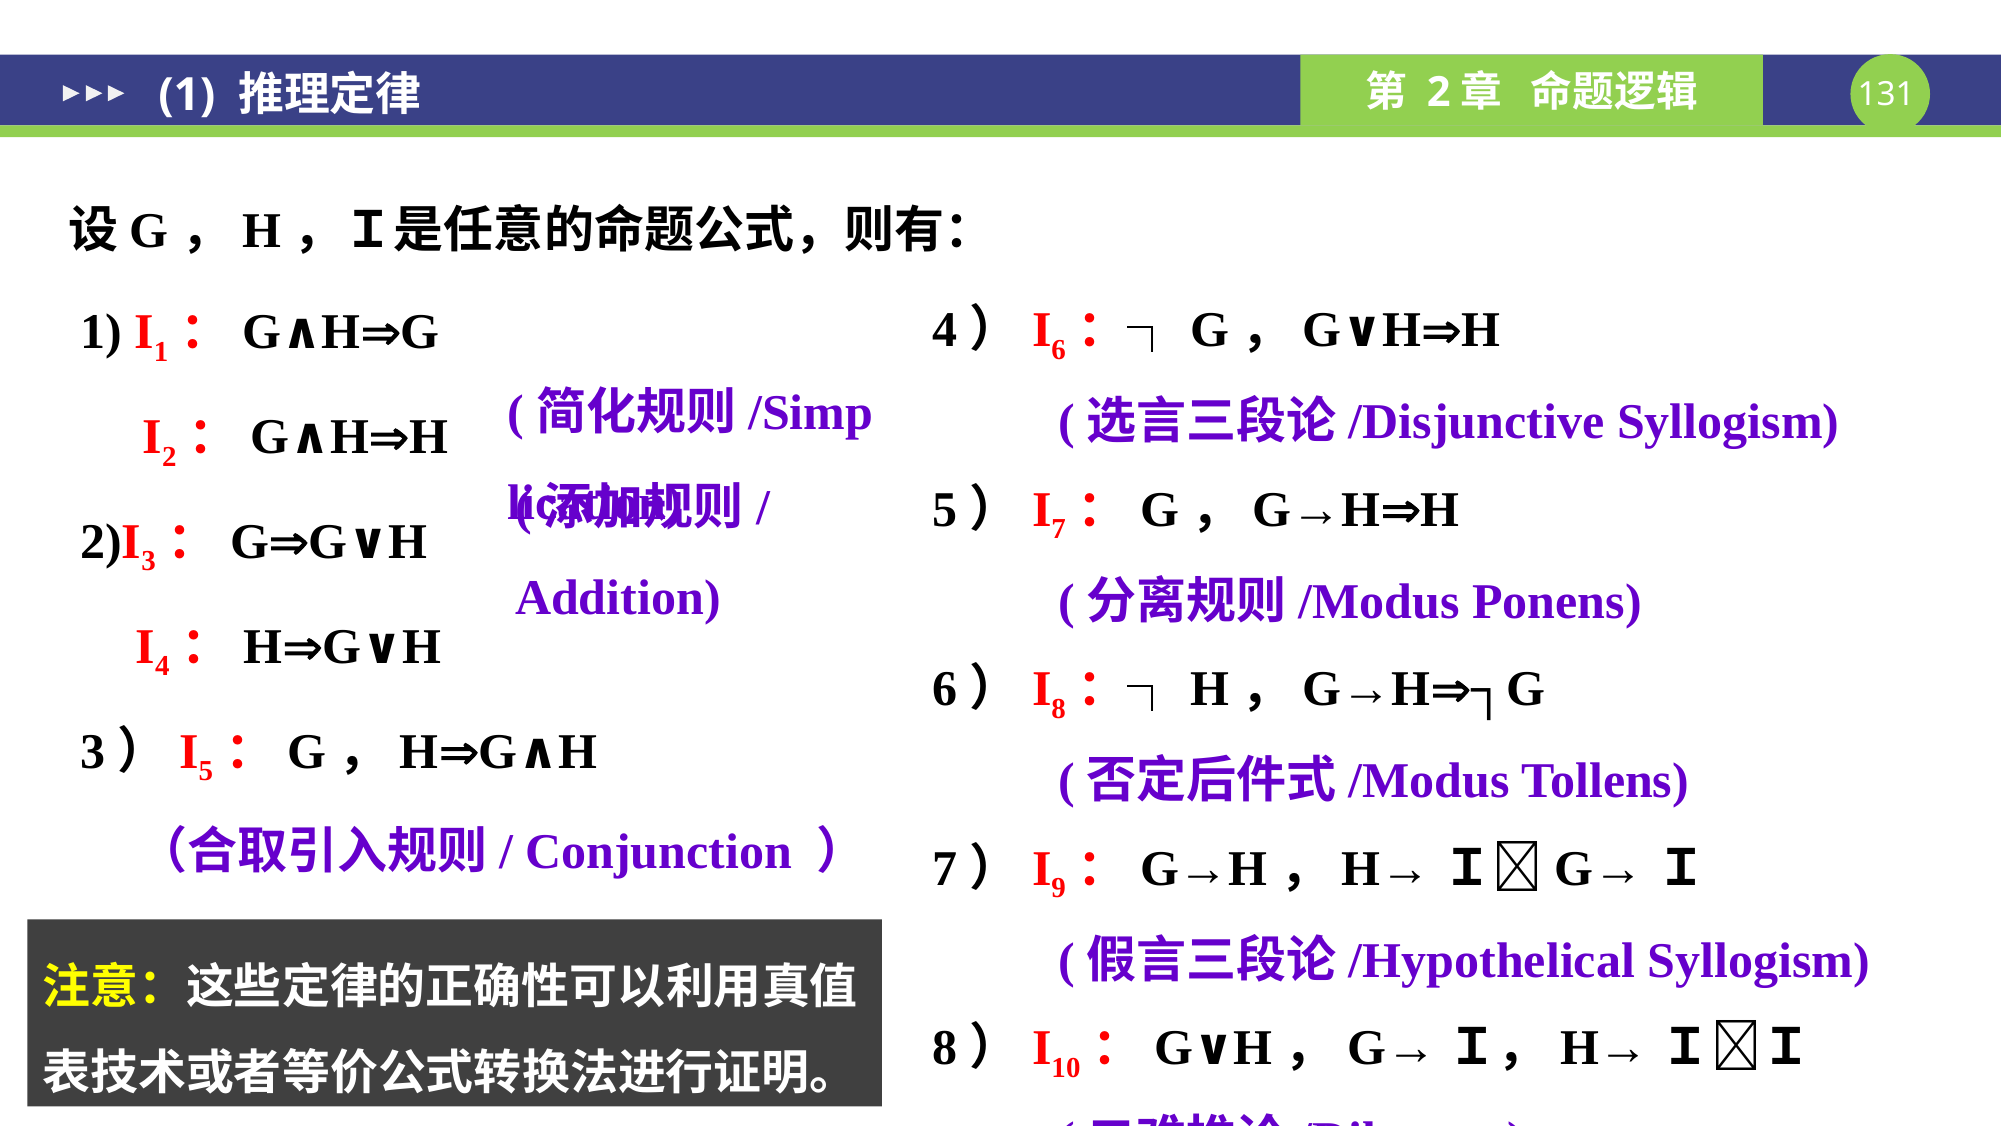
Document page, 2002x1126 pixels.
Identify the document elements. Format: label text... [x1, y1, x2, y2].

text_box 4）I6：┐G，G∨HH (选言三段论/Disjunctive Syllogism) 5）I7：G，G→HH (分离规则/Modus Ponens) 6）I8：┐H，G→H┐G (否定后件式/Modus Tollens) 7）I9：G→H，H→ＩG→Ｉ (假言三段论/Hypothelical Syllogism) 8）I10：G∨H，G→Ｉ，H→ＩＩ (二难推论/Dilemma) [912, 259, 1974, 1112]
text_box 1) I1：G∧HG I2：G∧HH 2)I3：GG∨H I4：HG∨H 3）I5：G，HG∧H （合取引入规则/ Conjunction ） [74, 258, 901, 885]
text_box 注意：这些定律的正确性可以利用真值表技术或者等价公式转换法进行证明。 [27, 919, 882, 1107]
text_box (添加规则/Addition) [500, 538, 824, 632]
title (1) 推理定律 [138, 16, 1462, 168]
text_box (简化规则/Simplication) [492, 252, 889, 538]
list 设G，H，Ｉ是任意的命题公式，则有： [48, 157, 1371, 258]
